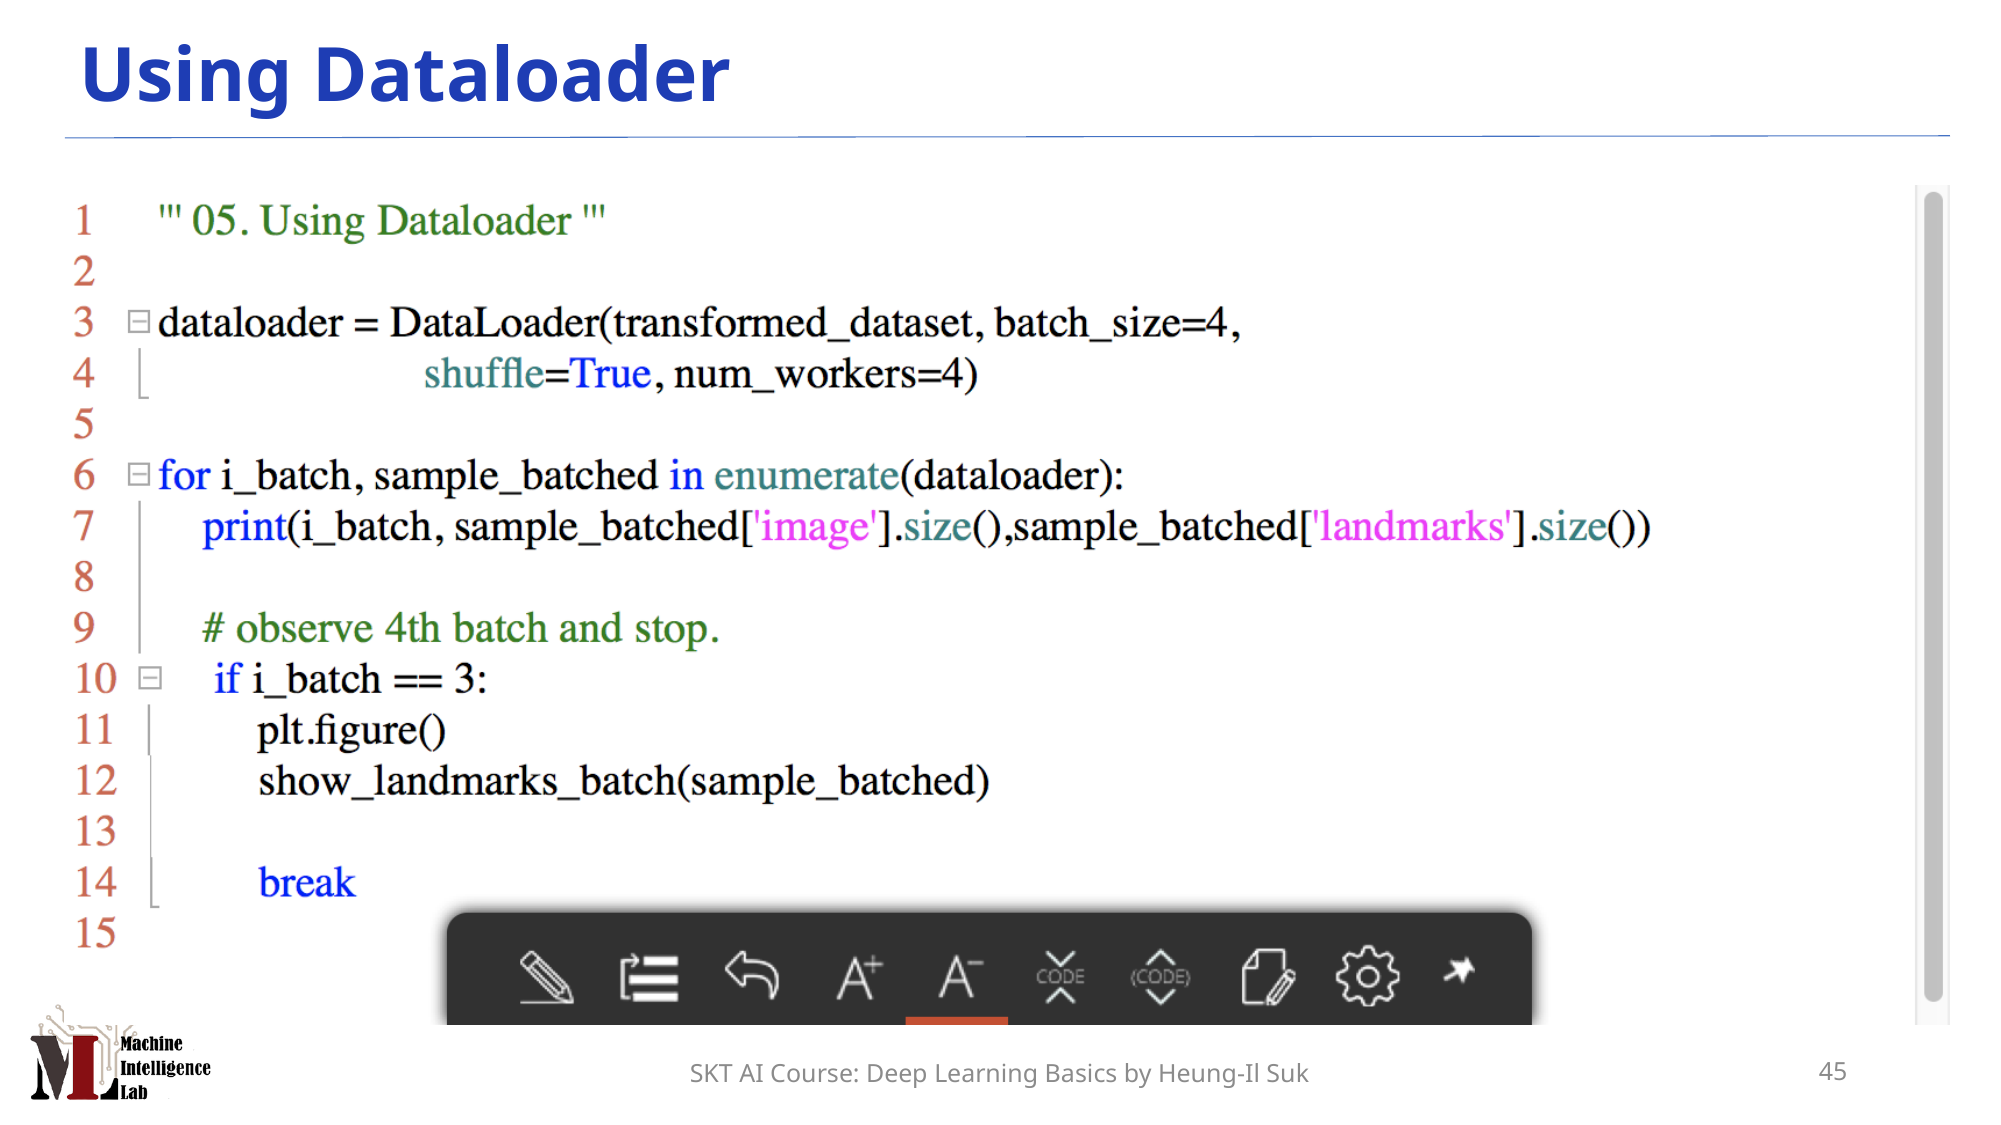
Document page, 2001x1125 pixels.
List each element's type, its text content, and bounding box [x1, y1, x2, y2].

title Using Dataloader [64, 15, 1863, 135]
slide_number 45 [1412, 1042, 1863, 1103]
footer SKT AI Course: Deep Learning Basics by Heung-Il Suk [662, 1042, 1338, 1103]
picture [29, 185, 1950, 1101]
